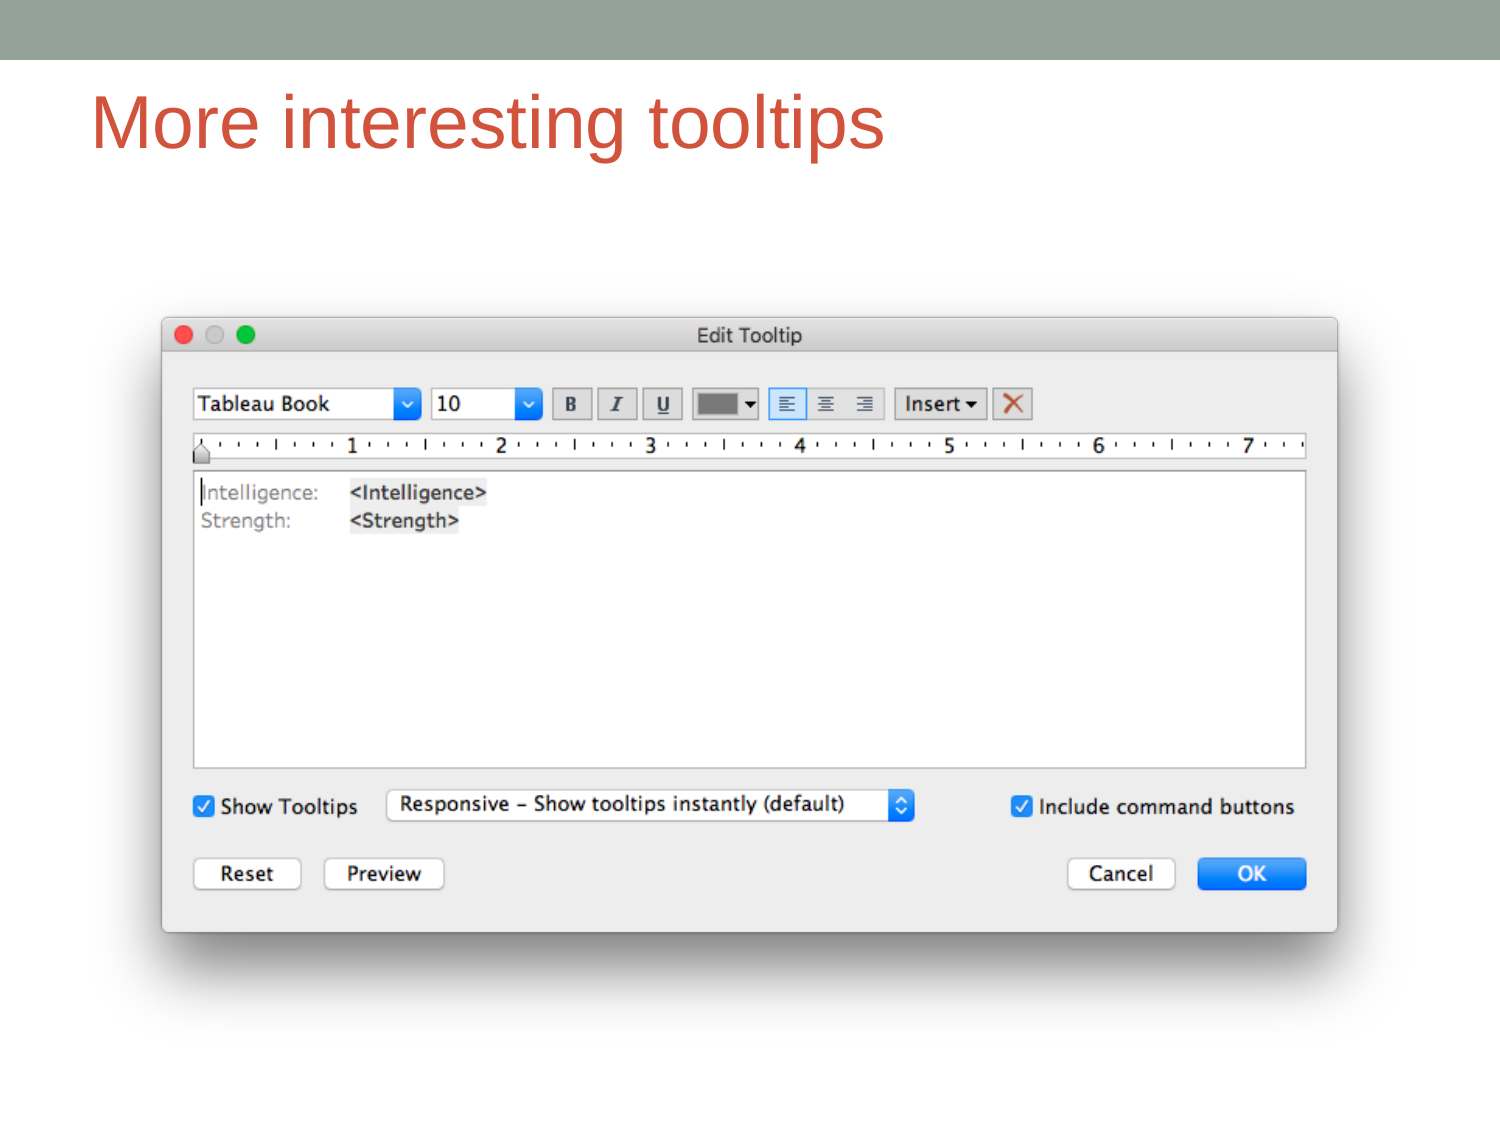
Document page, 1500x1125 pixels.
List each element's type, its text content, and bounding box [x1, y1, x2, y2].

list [74, 267, 1426, 1057]
title More interesting tooltips [75, 37, 1425, 200]
